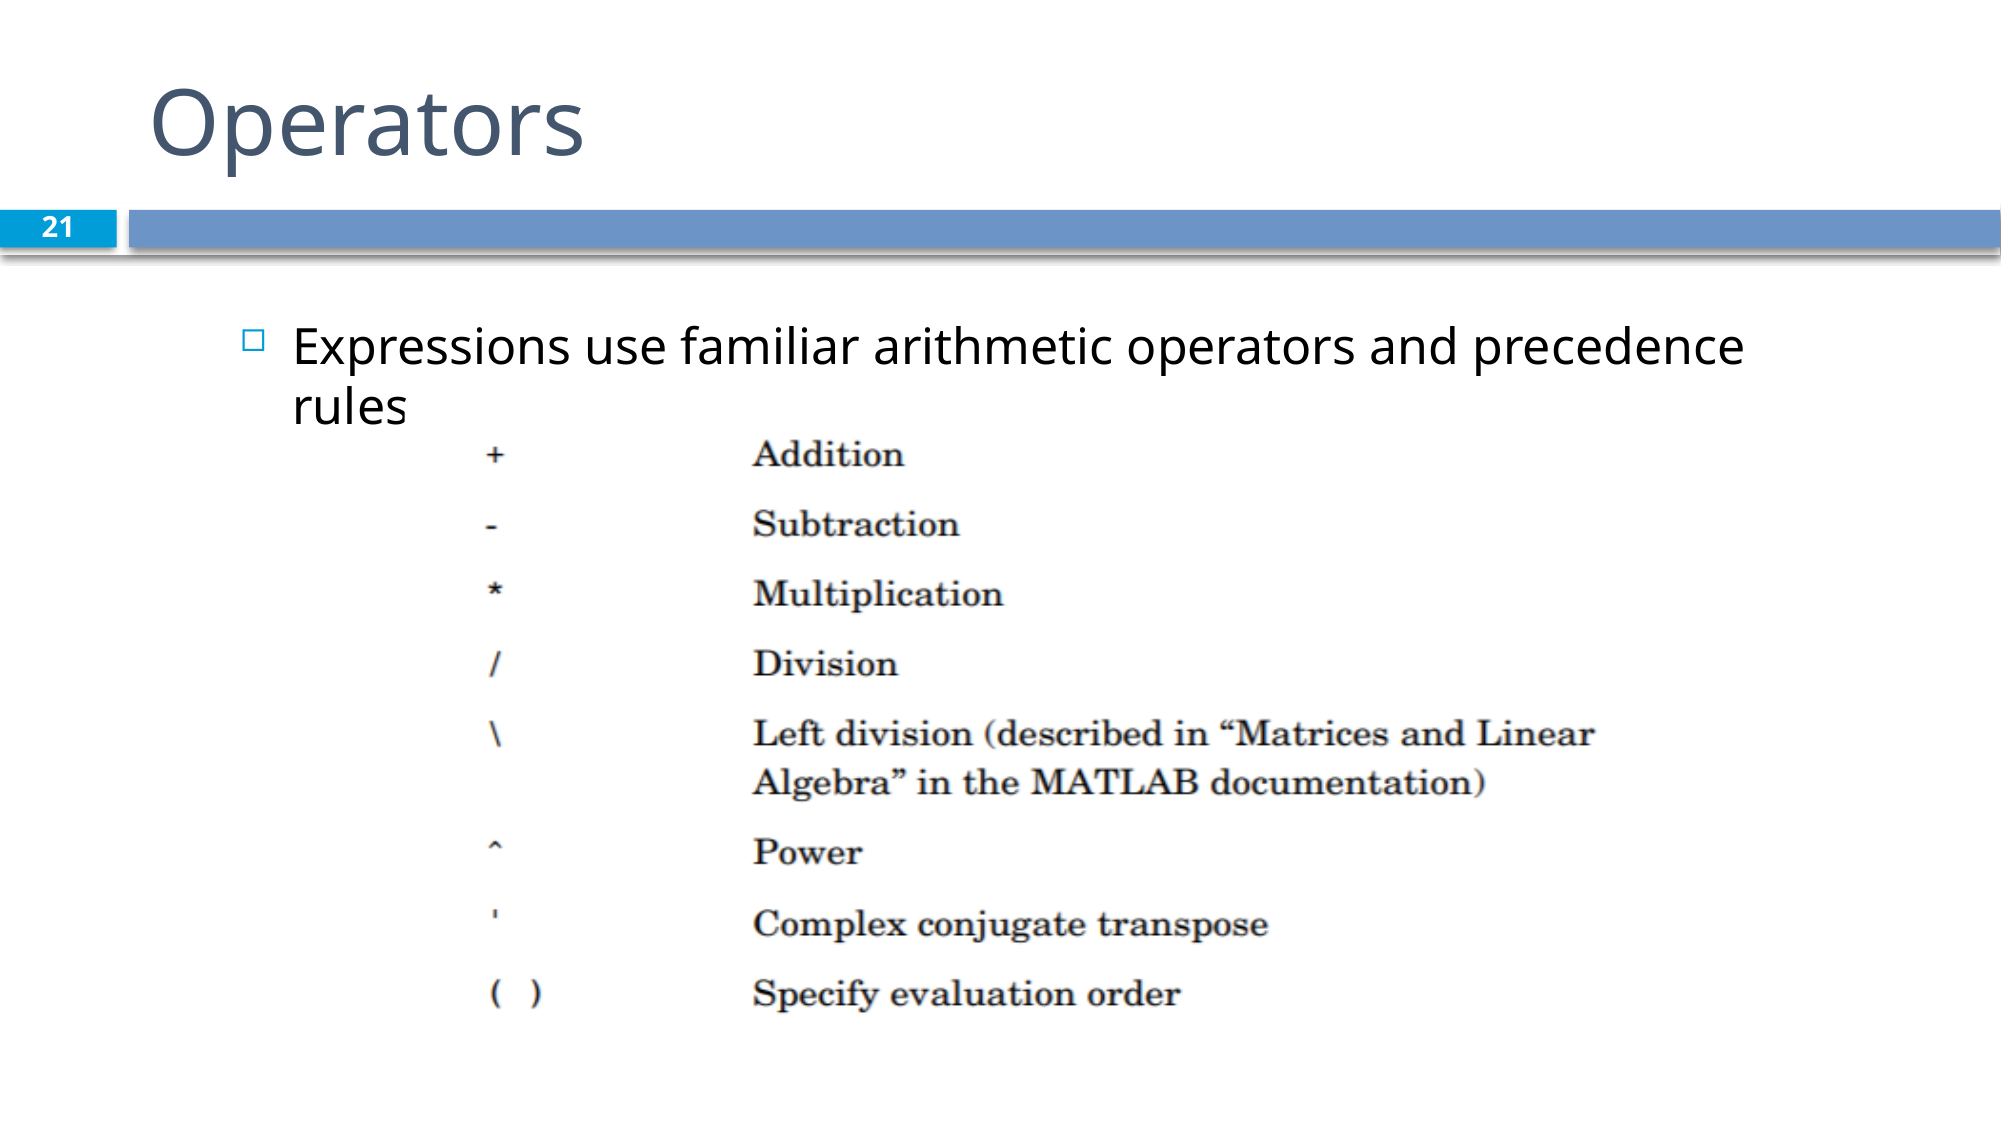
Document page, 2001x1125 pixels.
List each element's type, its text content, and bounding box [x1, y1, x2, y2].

title Operators [133, 37, 1918, 200]
picture [404, 410, 1690, 1033]
slide_number 21 [0, 208, 117, 249]
list Expressions use familiar arithmetic operators and precedence rules. [225, 306, 1800, 895]
